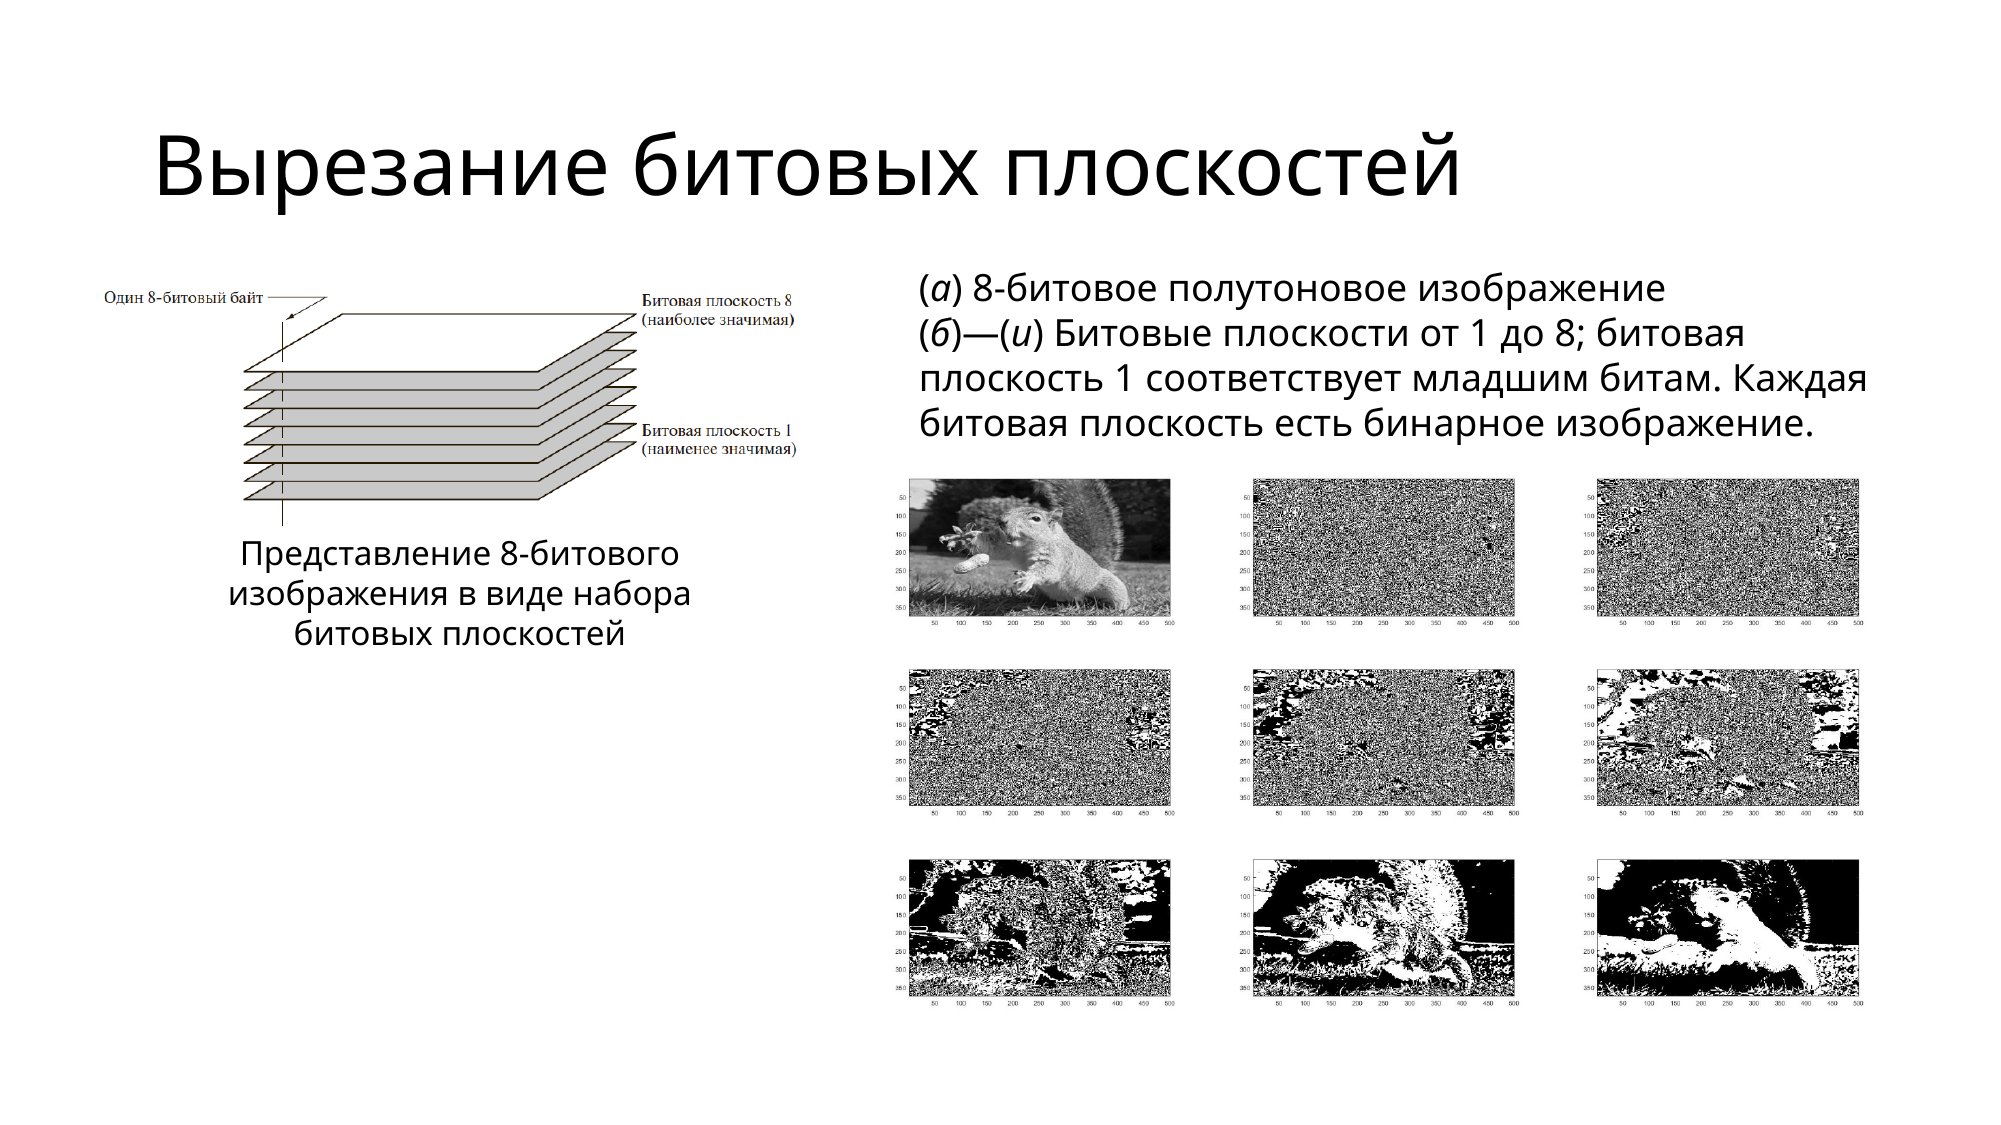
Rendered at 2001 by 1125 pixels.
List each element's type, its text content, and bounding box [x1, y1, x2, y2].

text_box (а) 8-битовое полутоновое изображение (б)—(и) Битовые плоскости от 1 до 8; битовая плоскость 1 соответствует младшим битам. Каждая битовая плоскость есть бинарное изображение. [904, 256, 1905, 431]
picture [749, 431, 1975, 1066]
title Вырезание битовых плоскостей [137, 59, 1863, 278]
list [86, 270, 834, 526]
text_box Представление 8-битового изображения в виде набора битовых плоскостей [153, 526, 749, 660]
